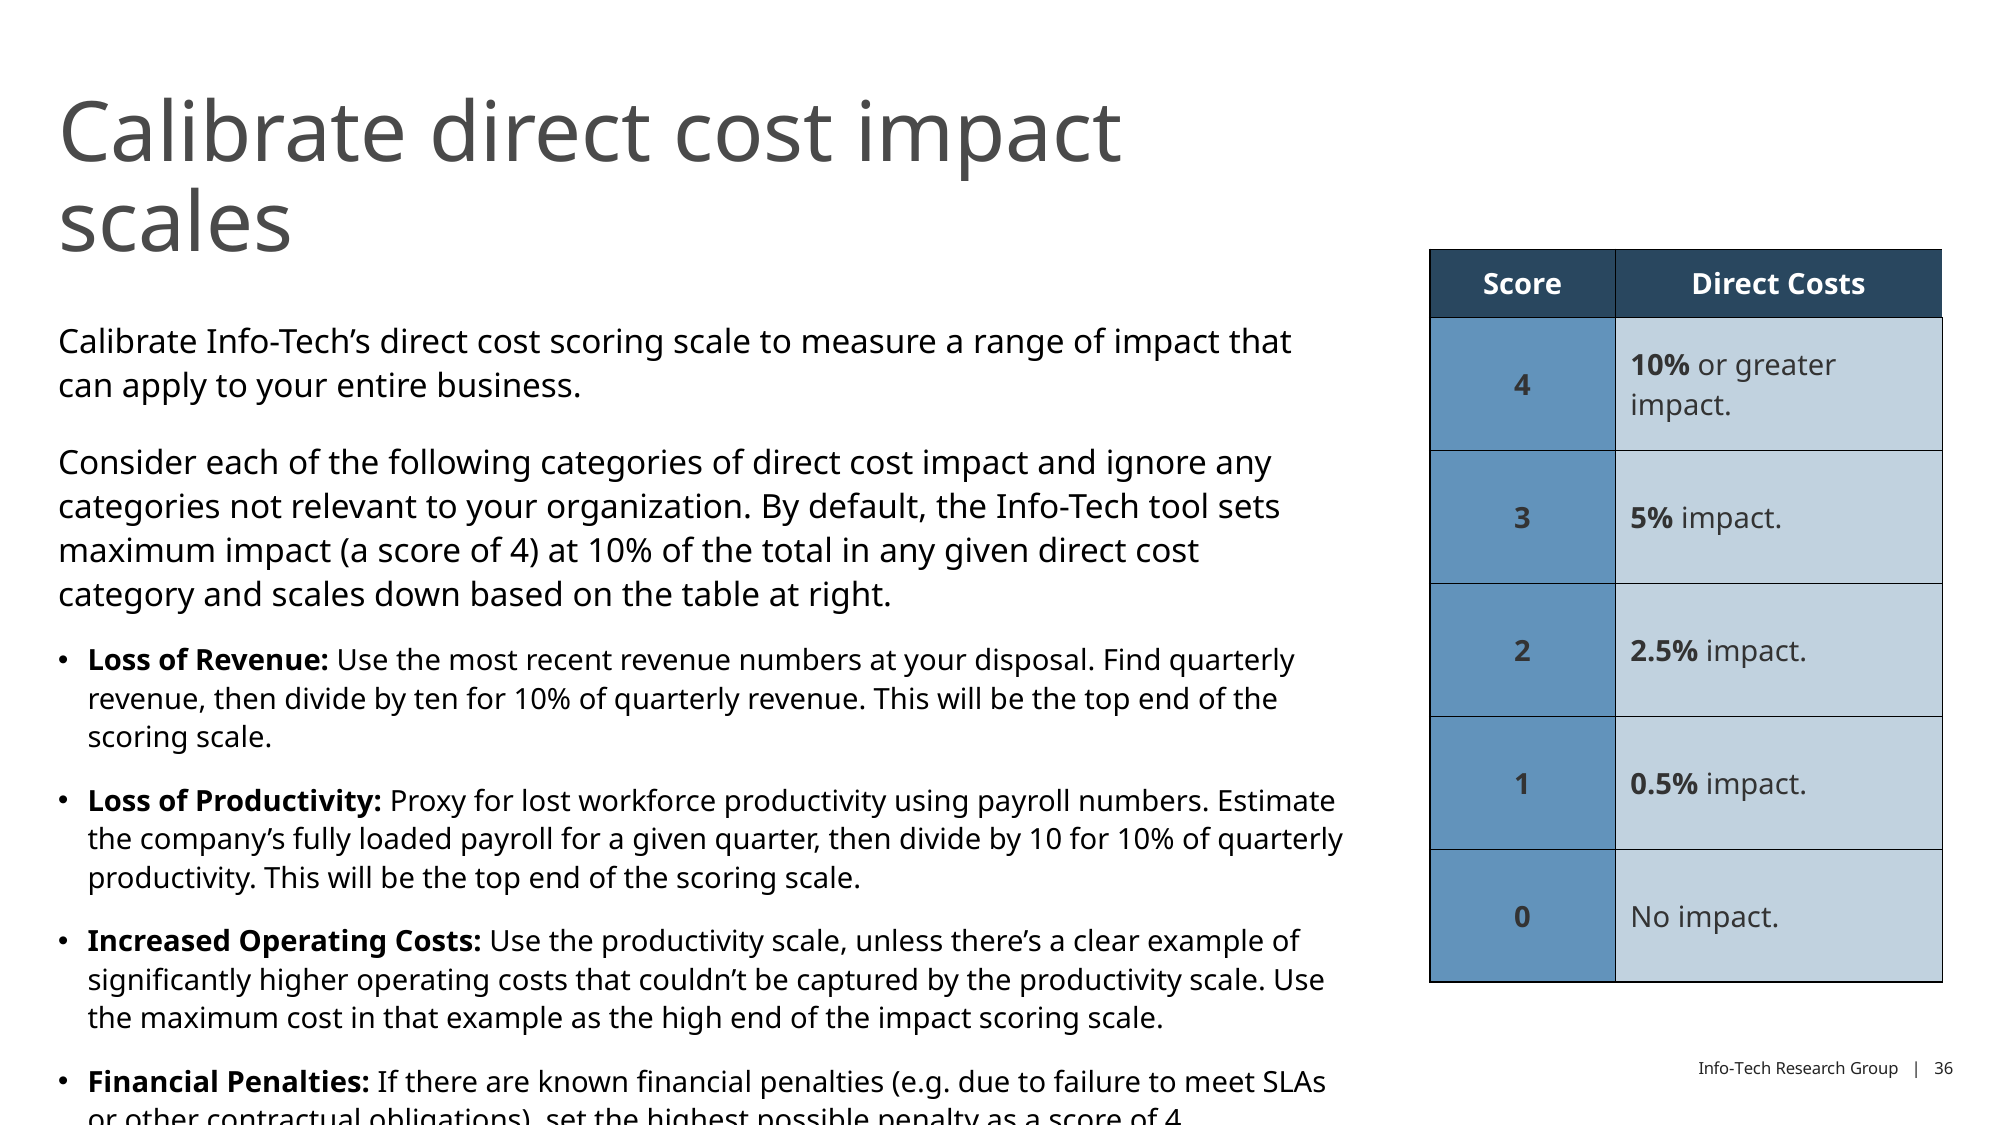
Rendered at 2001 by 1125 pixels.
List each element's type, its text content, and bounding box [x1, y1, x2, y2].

table_cell No impact. [1616, 850, 1942, 981]
table_cell 1 [1431, 717, 1615, 849]
text_box Calibrate Info-Tech’s direct cost scoring scale to measure a range of impact that can apply to your entire business. Consider each of the following categories of direct cost impact and ignore any categories not relevant to your organization. By default, the Info-Tech tool sets maximum impact (a score of 4) at 10% of the total in any given direct cost category and scales down based on the table at right. Loss of Revenue: Use the most recent revenue numbers at your disposal. Find quarterly revenue, then divide by ten for 10% of quarterly revenue. This will be the top end of the scoring scale. Loss of Productivity: Proxy for lost workforce productivity using payroll numbers. Estimate the company’s fully loaded payroll for a given quarter, then divide by 10 for 10% of quarterly productivity. This will be the top end of the scoring scale. Increased Operating Costs: Use the productivity scale, unless there’s a clear example of significantly higher operating costs that couldn’t be captured by the productivity scale. Use the maximum cost in that example as the high end of the impact scoring scale. Financial Penalties: If there are known financial penalties (e.g. due to failure to meet SLAs or other contractual obligations), set the highest possible penalty as a score of 4. [58, 316, 1345, 1067]
table_cell 0 [1431, 850, 1615, 981]
table_cell 2.5% impact. [1616, 584, 1942, 716]
table_header Direct Costs [1616, 250, 1942, 317]
title Calibrate direct cost impact scales [58, 89, 1178, 275]
table_cell 3 [1431, 451, 1615, 583]
table_cell 4 [1431, 318, 1615, 450]
table_header Score [1431, 250, 1615, 317]
table_cell 10% or greater impact. [1616, 318, 1942, 450]
table_cell 5% impact. [1616, 451, 1942, 583]
table_cell 0.5% impact. [1616, 717, 1942, 849]
table_cell 2 [1431, 584, 1615, 716]
